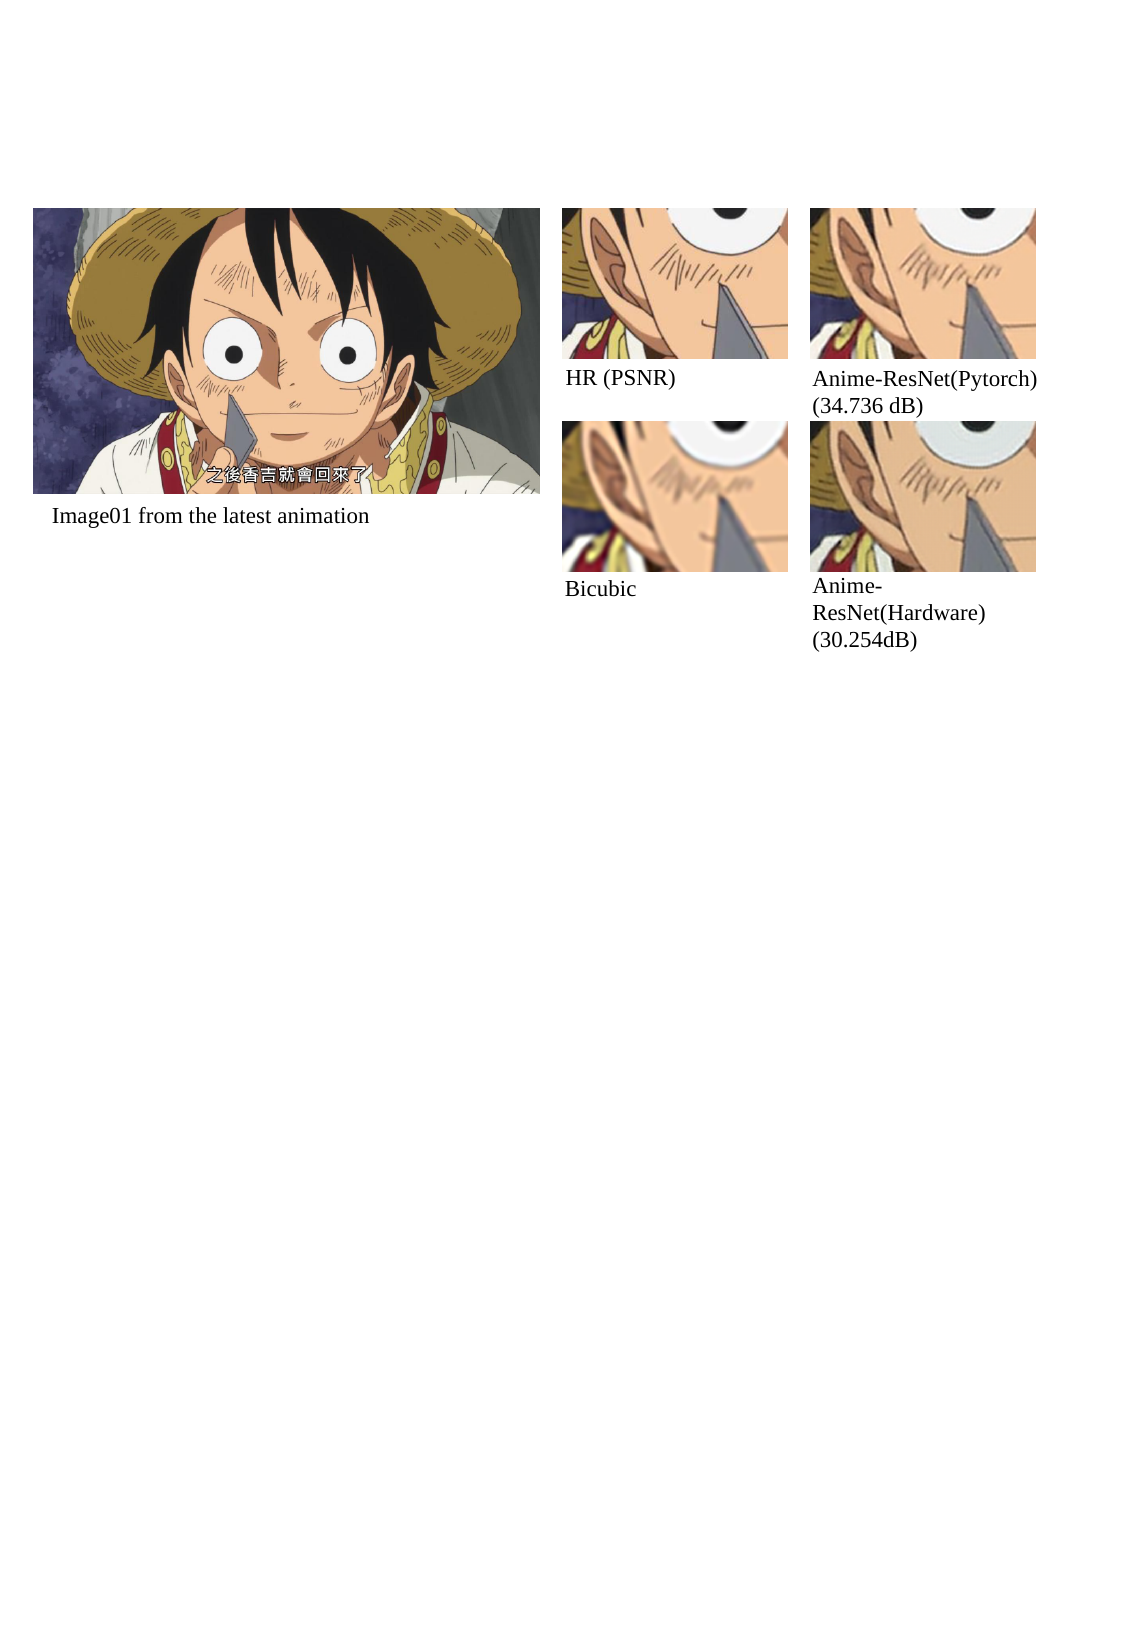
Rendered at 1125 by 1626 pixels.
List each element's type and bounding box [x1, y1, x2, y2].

text_box [32, 208, 1071, 634]
